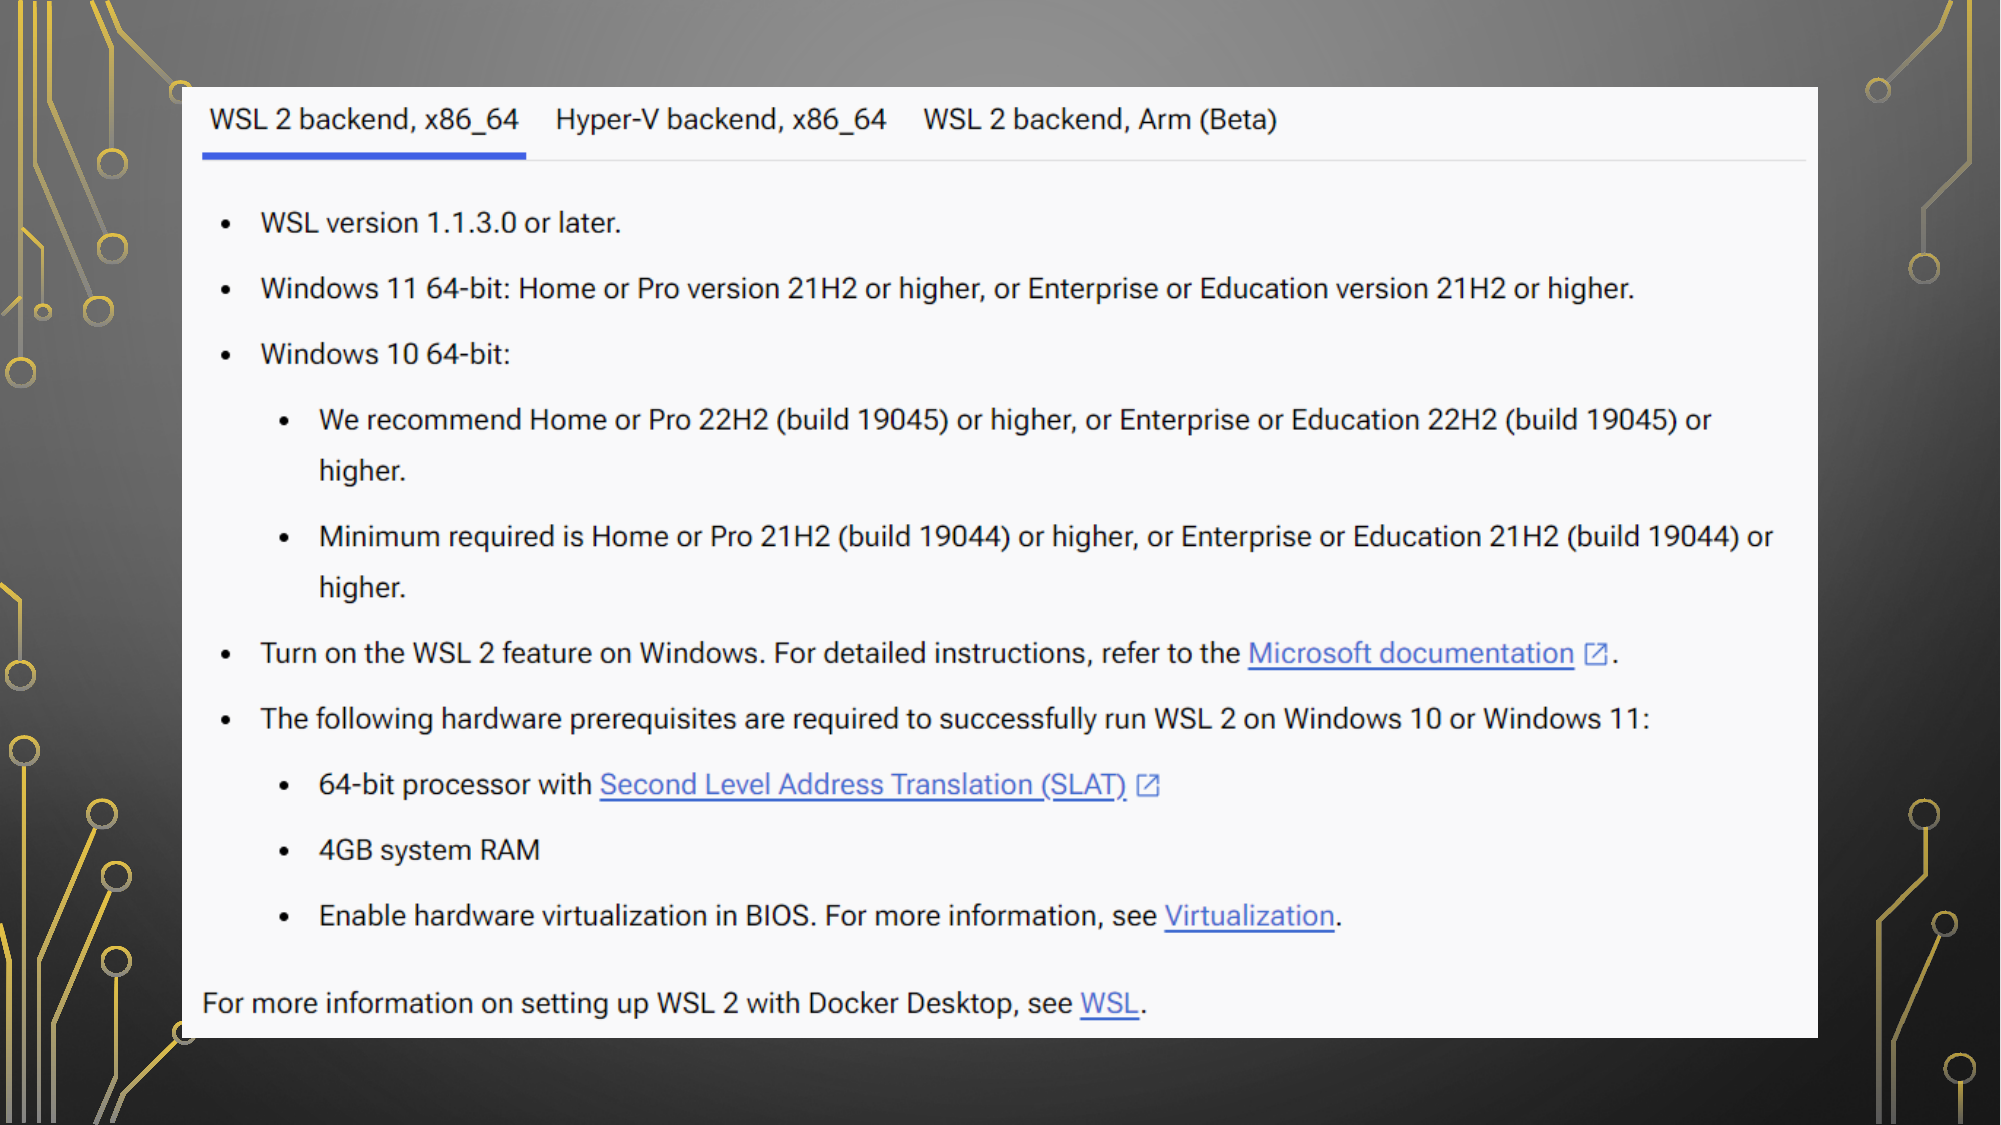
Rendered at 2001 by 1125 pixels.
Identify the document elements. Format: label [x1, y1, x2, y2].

picture [182, 86, 1818, 1039]
